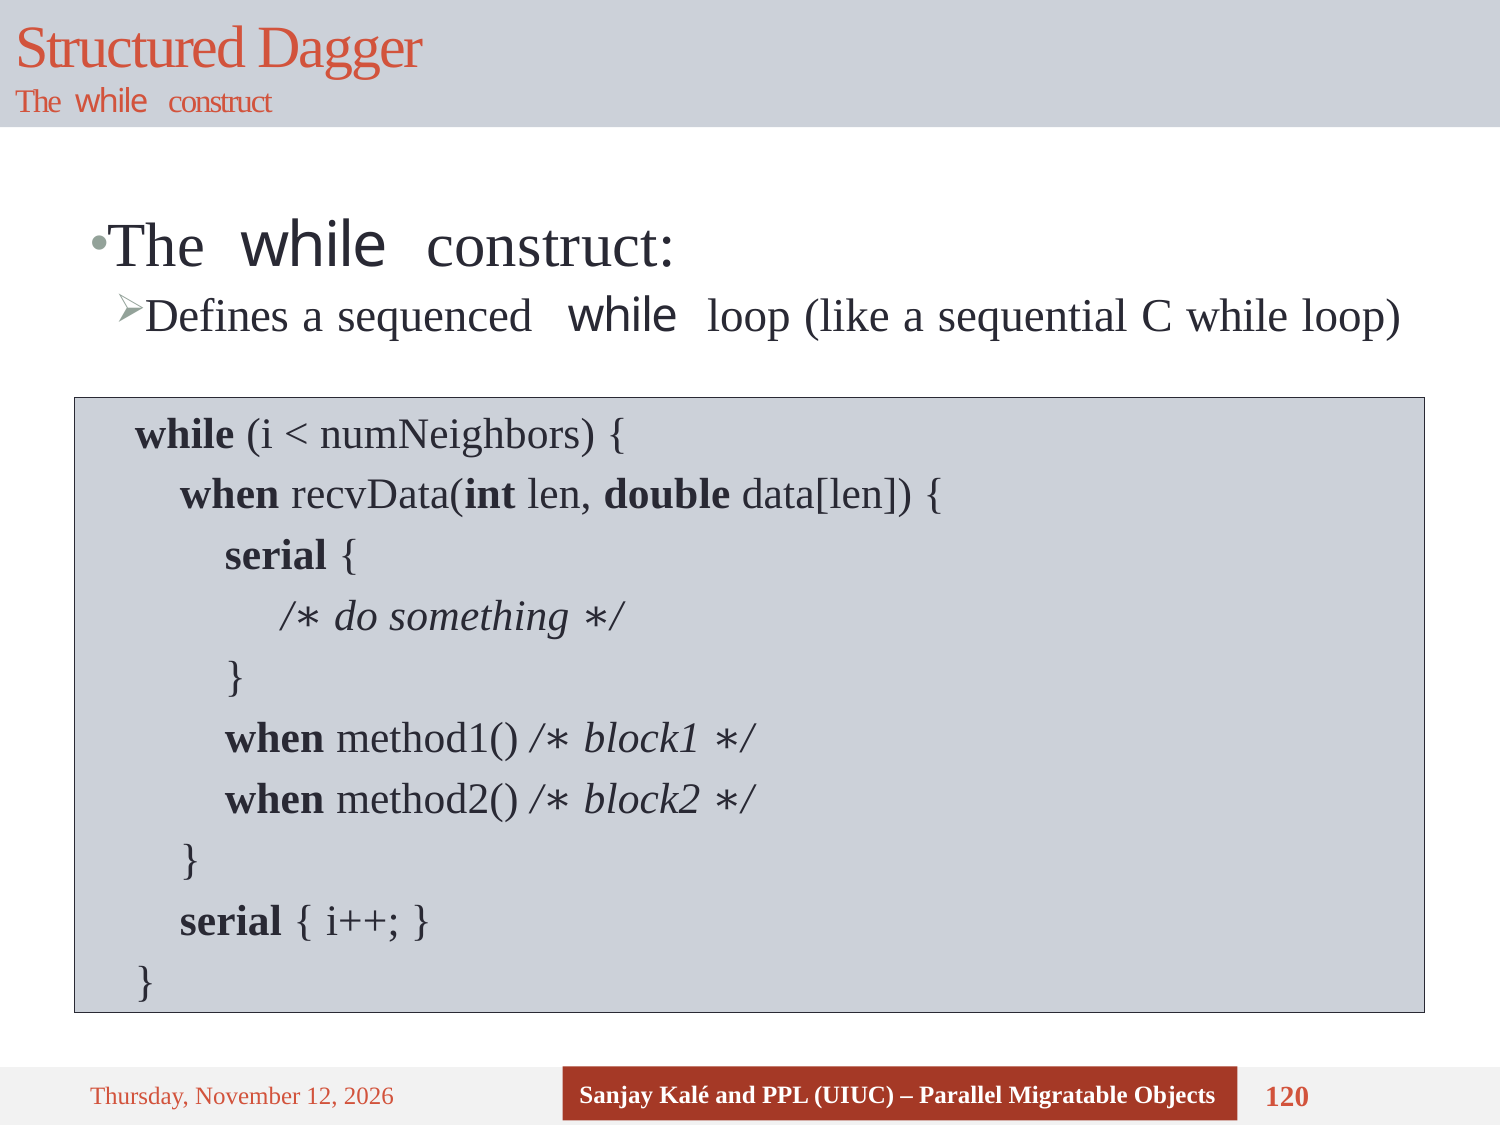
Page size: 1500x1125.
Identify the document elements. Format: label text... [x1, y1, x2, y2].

text_box The while construct: Defines a sequenced while loop (like a sequential C while loop) [74, 196, 1425, 398]
slide_number 120 [1250, 1067, 1425, 1122]
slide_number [75, 1067, 550, 1122]
title Structured Dagger The while construct [0, 0, 1500, 128]
text_box while (i < numNeighbors) { when recvData(int len, double data[len]) { serial { /∗ do something ∗/ } when method1() /∗ block1 ∗/ when method2() /∗ block2 ∗/ } serial { i++; } } [74, 398, 1425, 1013]
footer Sanjay Kalé and PPL (UIUC) – Parallel Migratable Objects [562, 1066, 1238, 1121]
